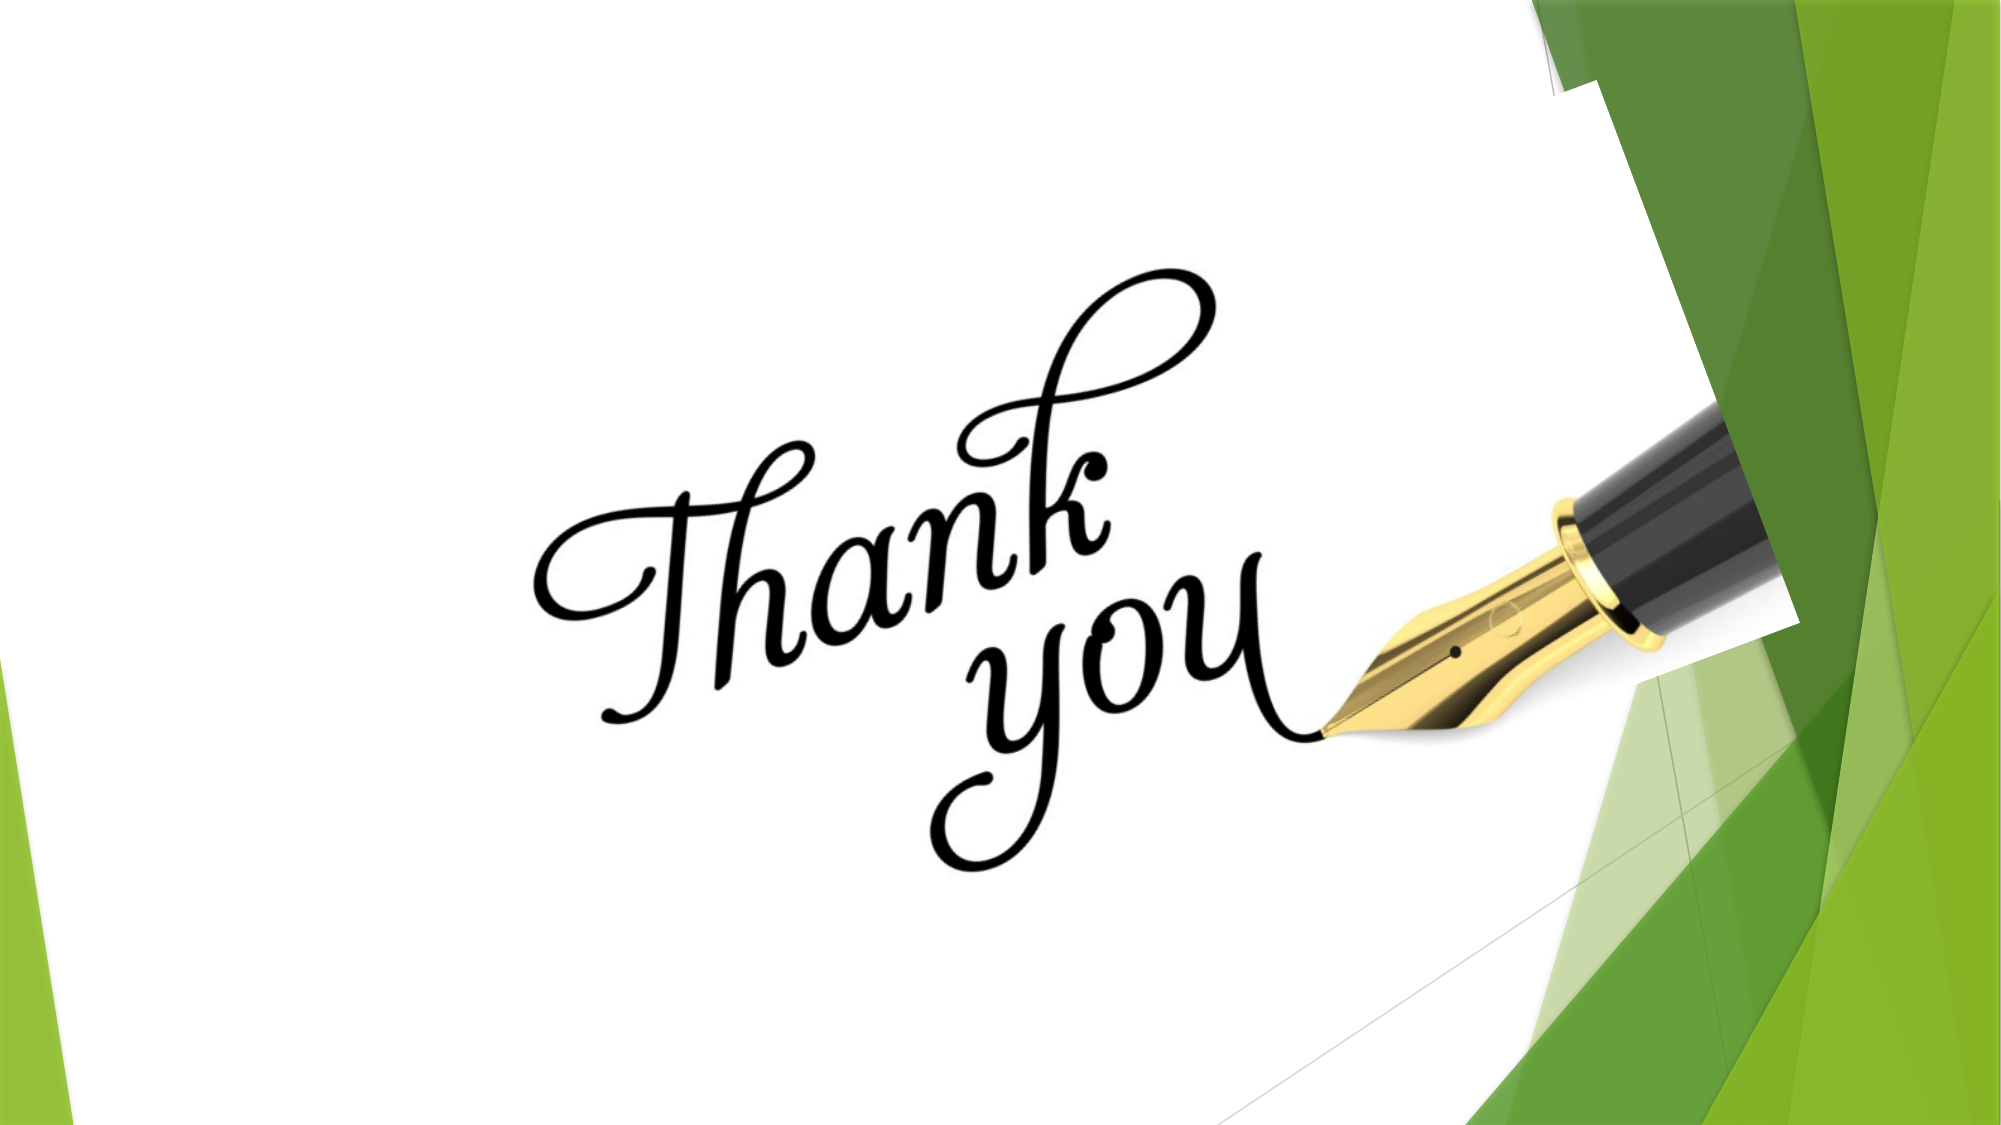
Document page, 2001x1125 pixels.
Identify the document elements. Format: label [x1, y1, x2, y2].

picture [456, 79, 1800, 1050]
